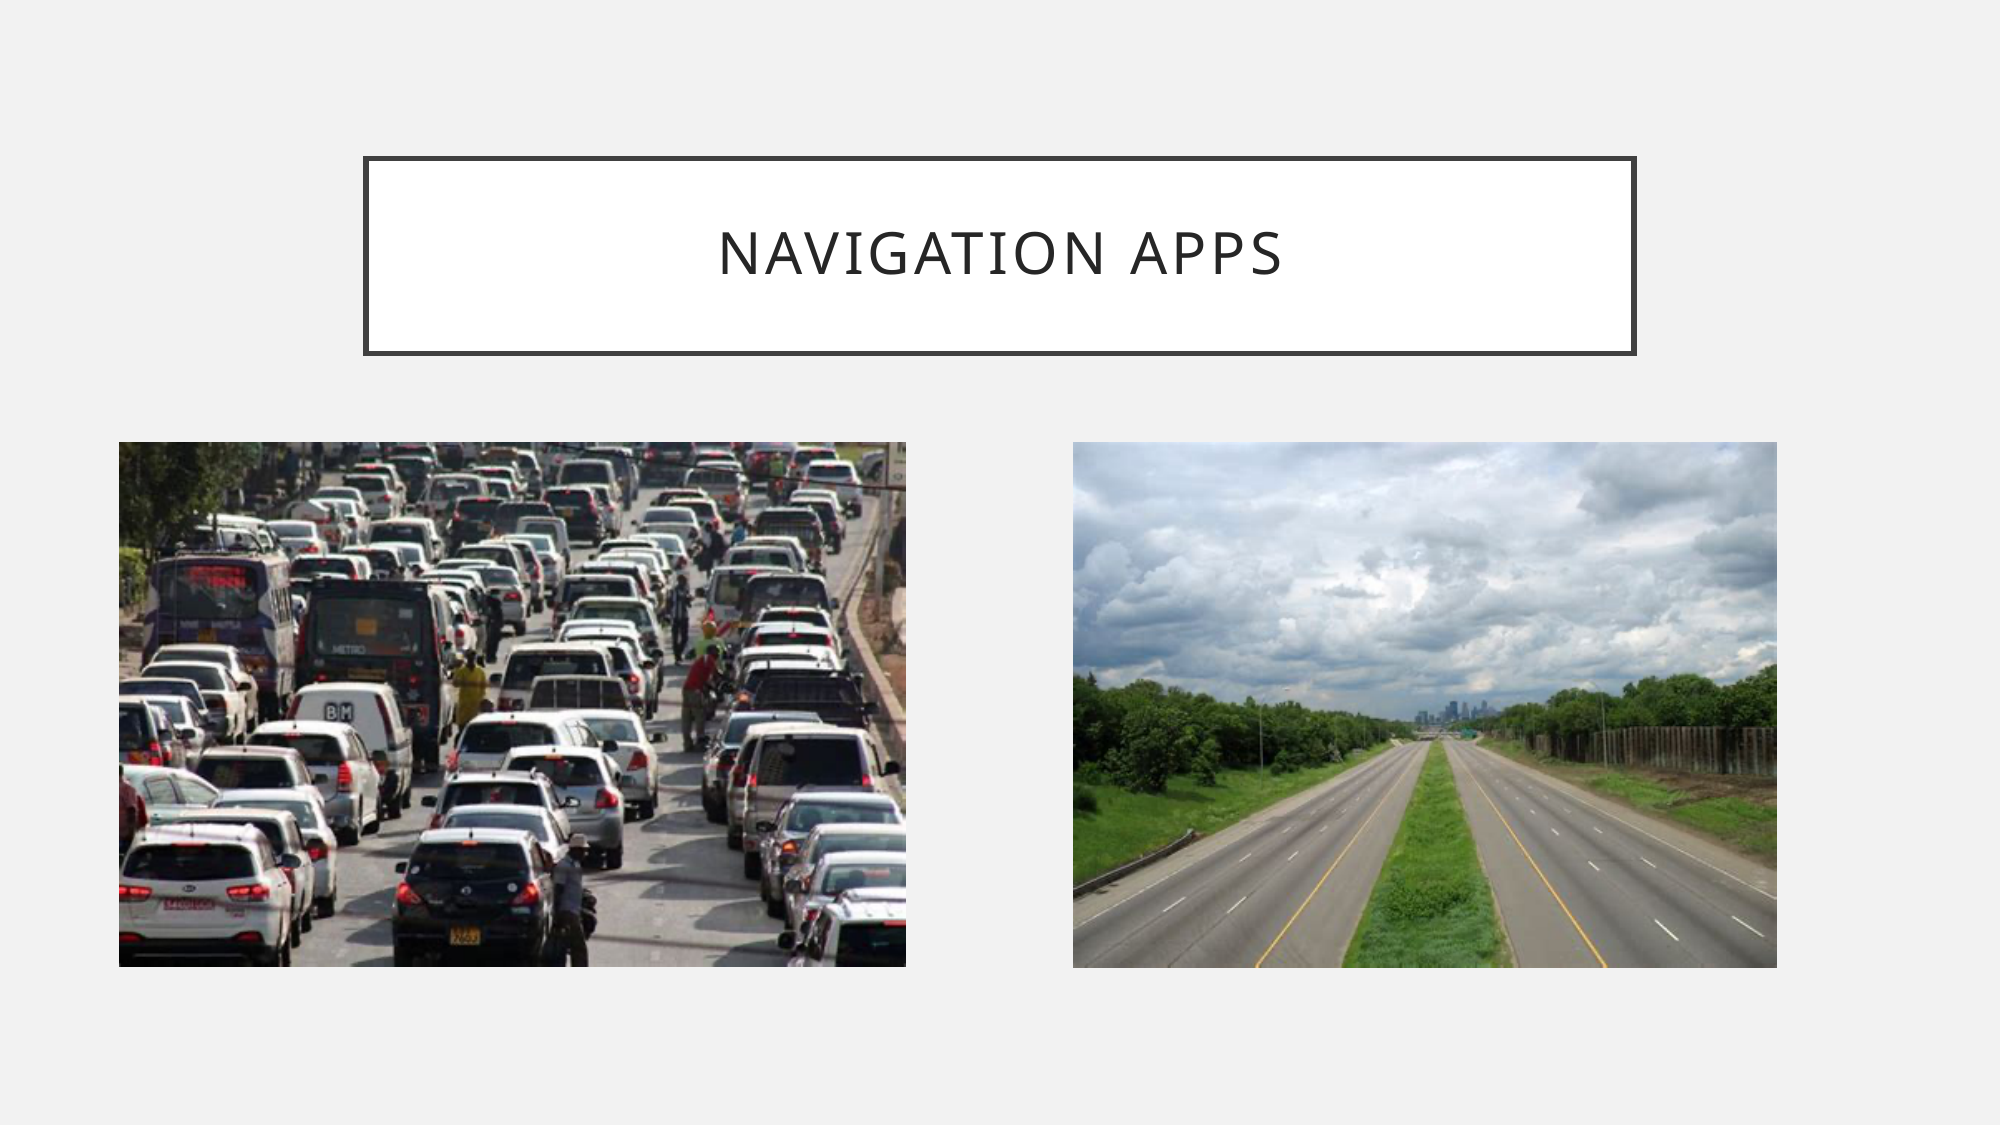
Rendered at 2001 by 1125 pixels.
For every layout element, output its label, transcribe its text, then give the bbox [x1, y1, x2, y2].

picture [1073, 442, 1777, 968]
title Navigation apps [363, 156, 1637, 356]
picture [119, 442, 906, 967]
